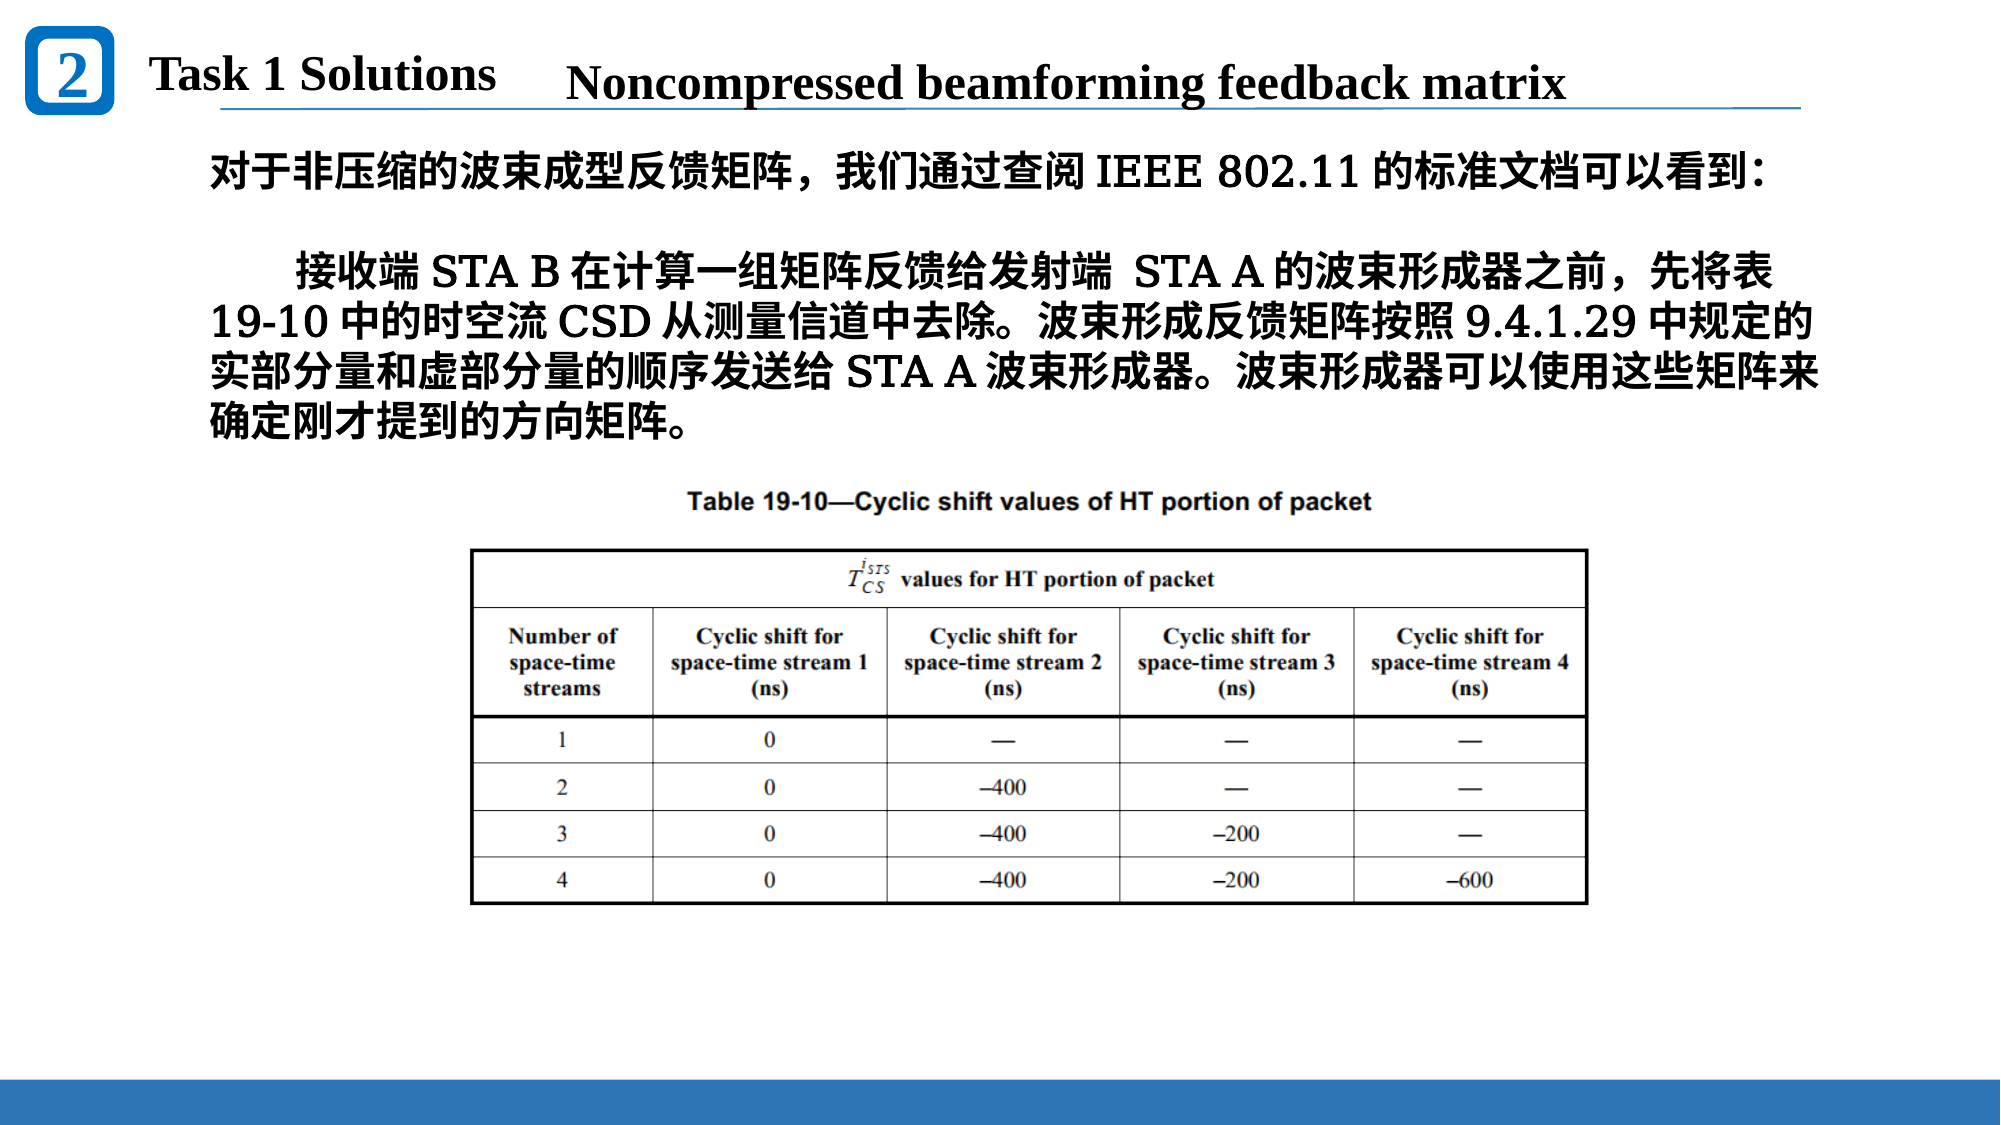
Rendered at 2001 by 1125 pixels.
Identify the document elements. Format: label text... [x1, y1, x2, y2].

picture [417, 479, 1638, 945]
text_box [194, 196, 1806, 261]
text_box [26, 27, 575, 115]
text_box Noncompressed beamforming feedback matrix [551, 42, 1913, 298]
